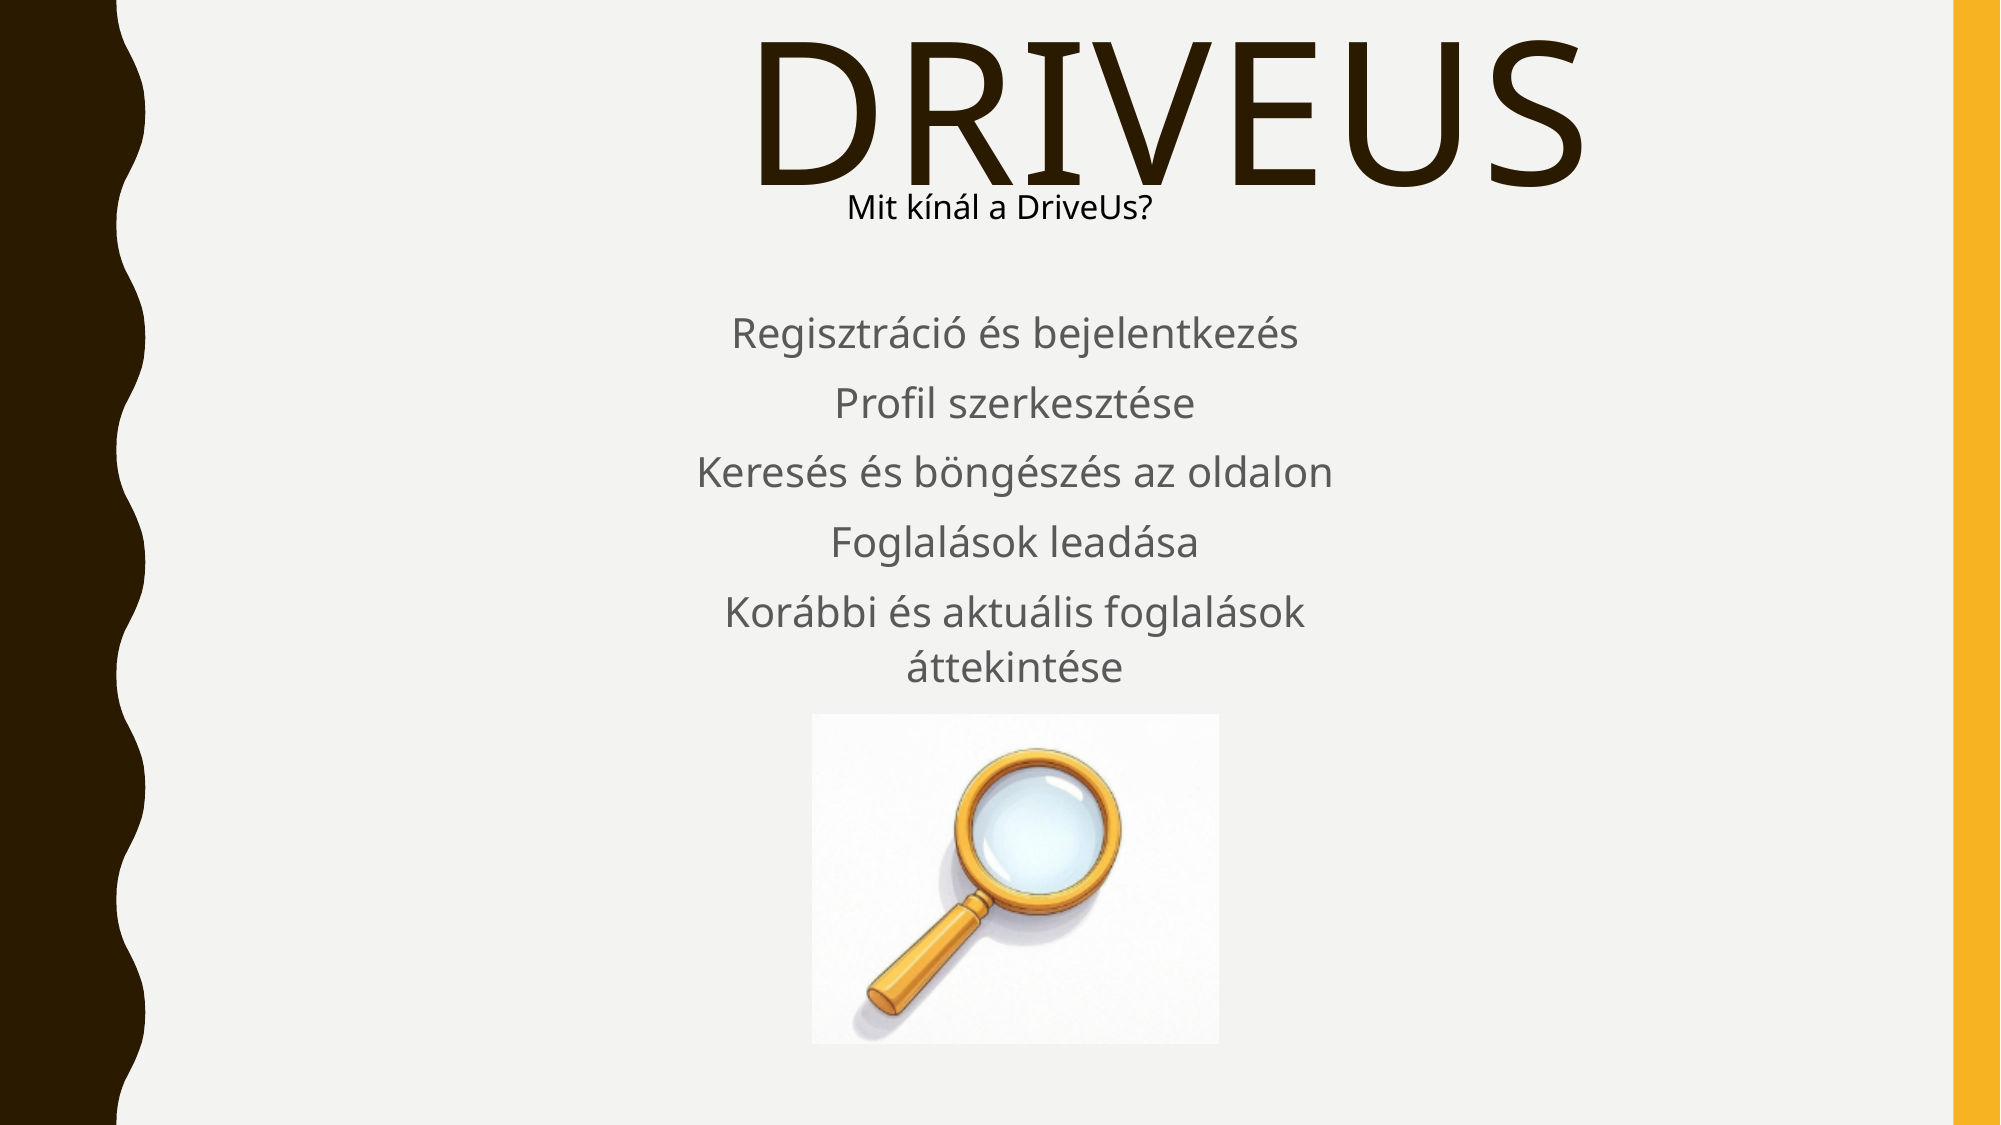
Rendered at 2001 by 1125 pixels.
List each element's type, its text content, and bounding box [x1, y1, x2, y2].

text_box Mit kínál a DriveUs? [831, 178, 1169, 409]
title DRIVEus [727, 4, 2000, 250]
list Regisztráció és bejelentkezés Profil szerkesztése Keresés és böngészés az oldalon Foglalások leadása Korábbi és aktuális foglalások áttekintése [621, 294, 1410, 787]
picture [812, 714, 1219, 1044]
